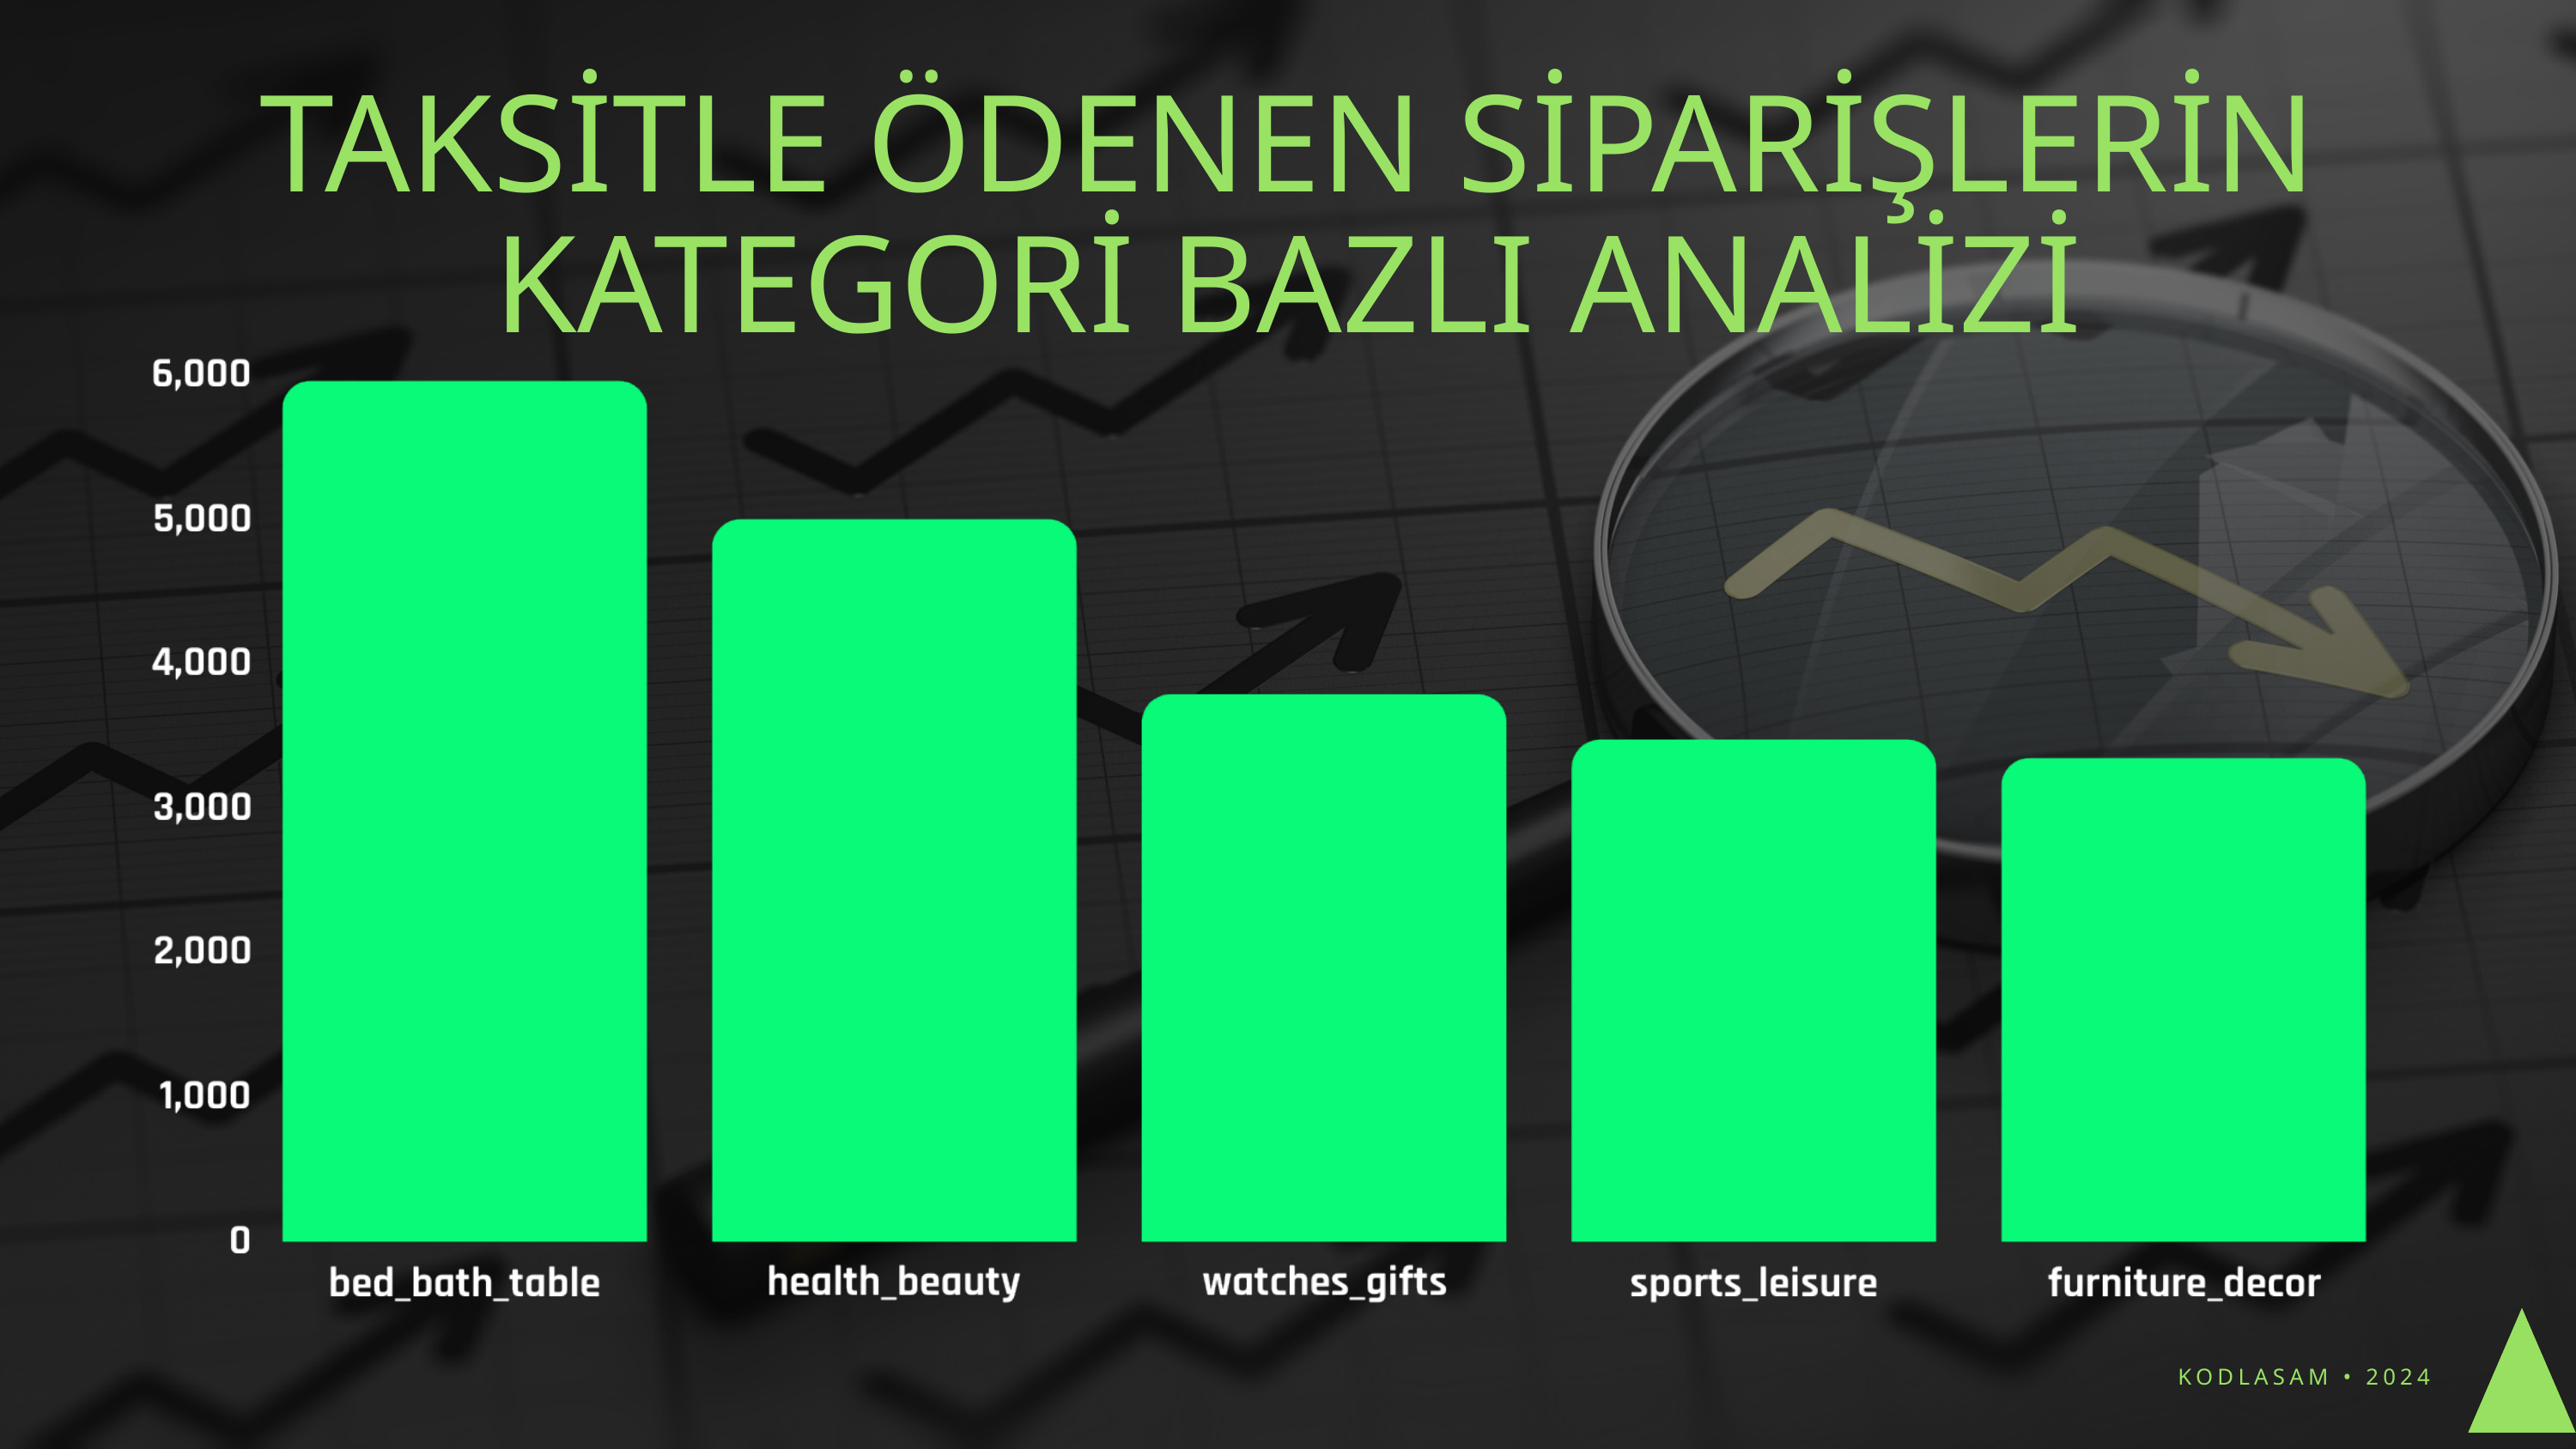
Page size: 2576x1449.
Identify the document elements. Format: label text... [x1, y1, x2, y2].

text_box [0, 0, 2576, 137]
text_box TAKSİTLE ÖDENEN SİPARİŞLERİN KATEGORİ BAZLI ANALİZİ [21, 77, 2555, 137]
picture [0, 140, 2576, 1449]
